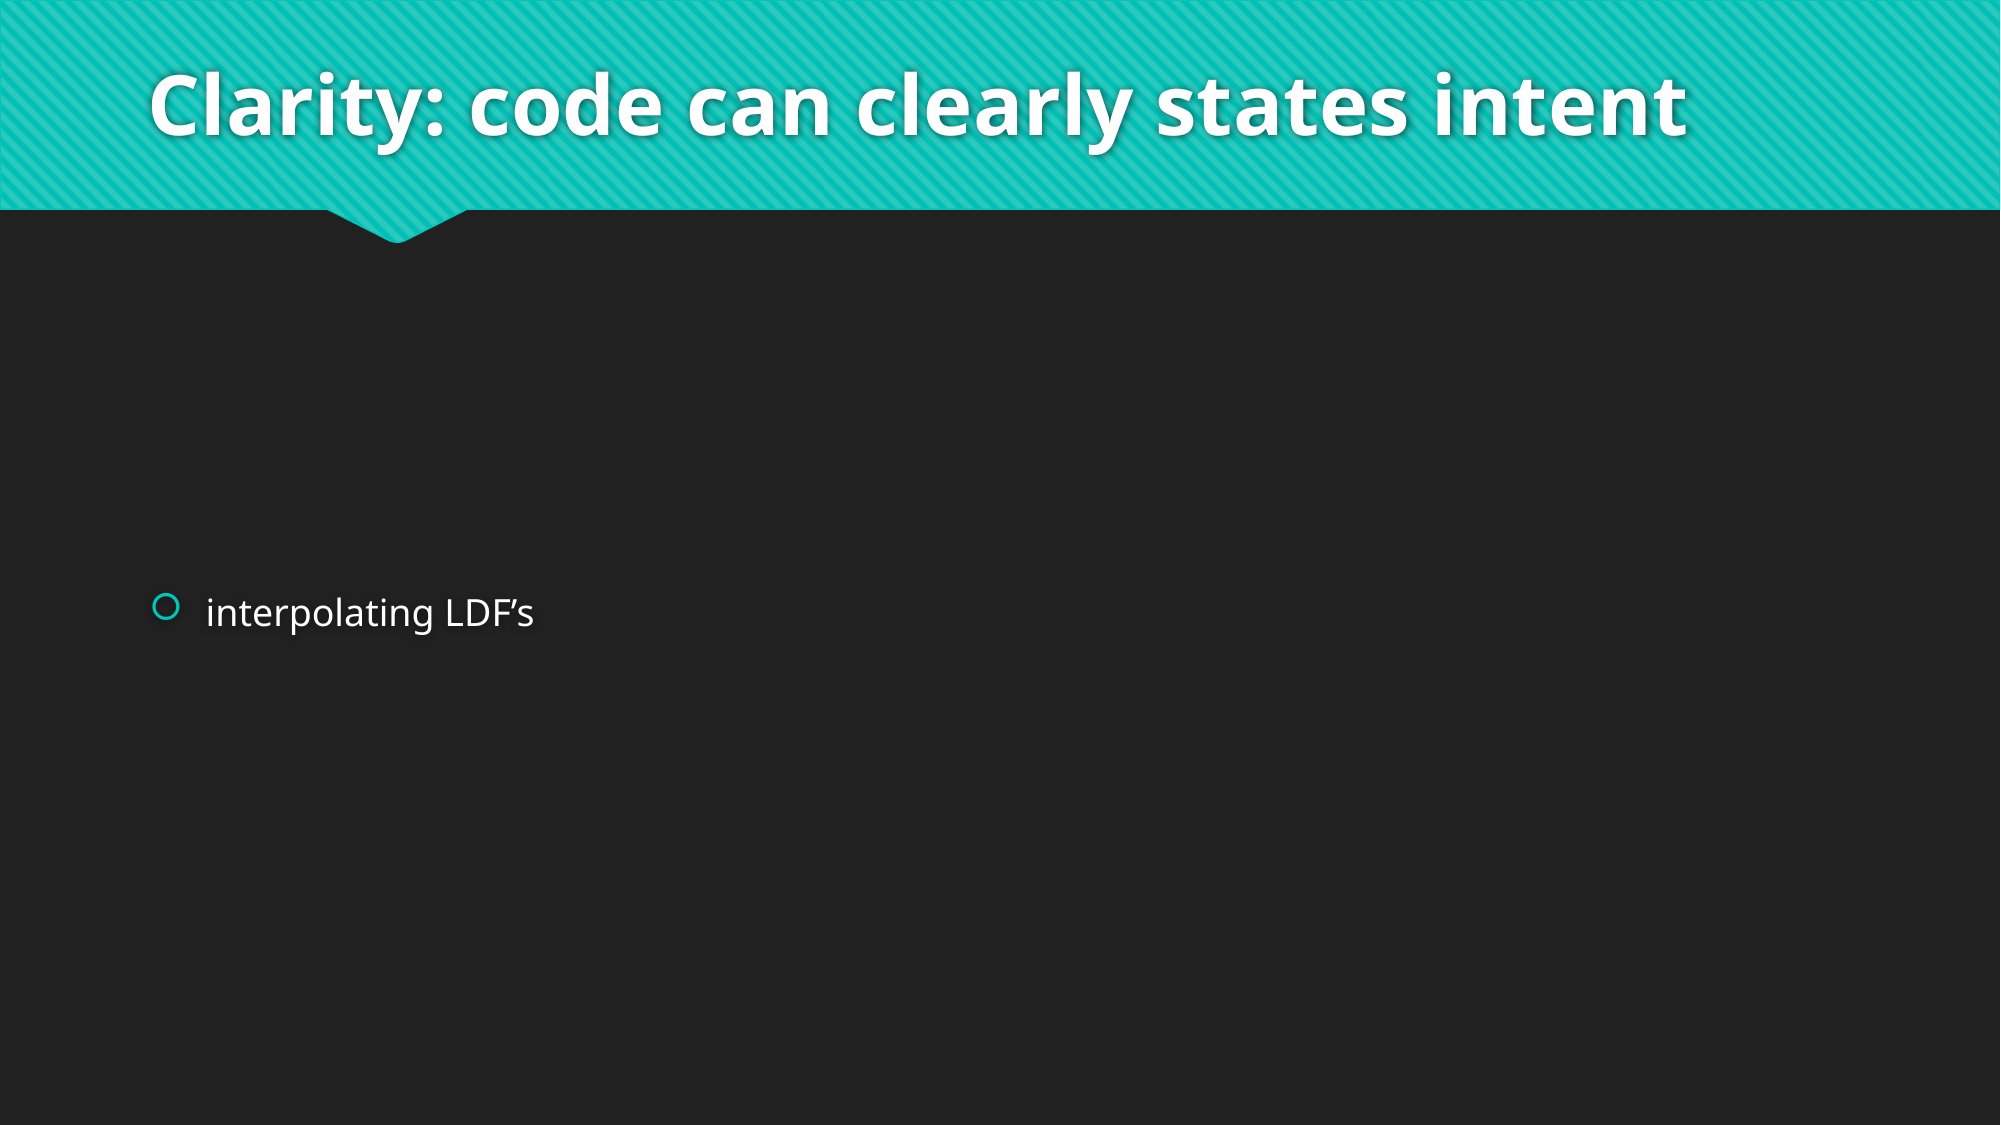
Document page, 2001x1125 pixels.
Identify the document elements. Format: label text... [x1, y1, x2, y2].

title Clarity: code can clearly states intent [132, 0, 1868, 205]
list interpolating LDF’s [134, 262, 1866, 962]
